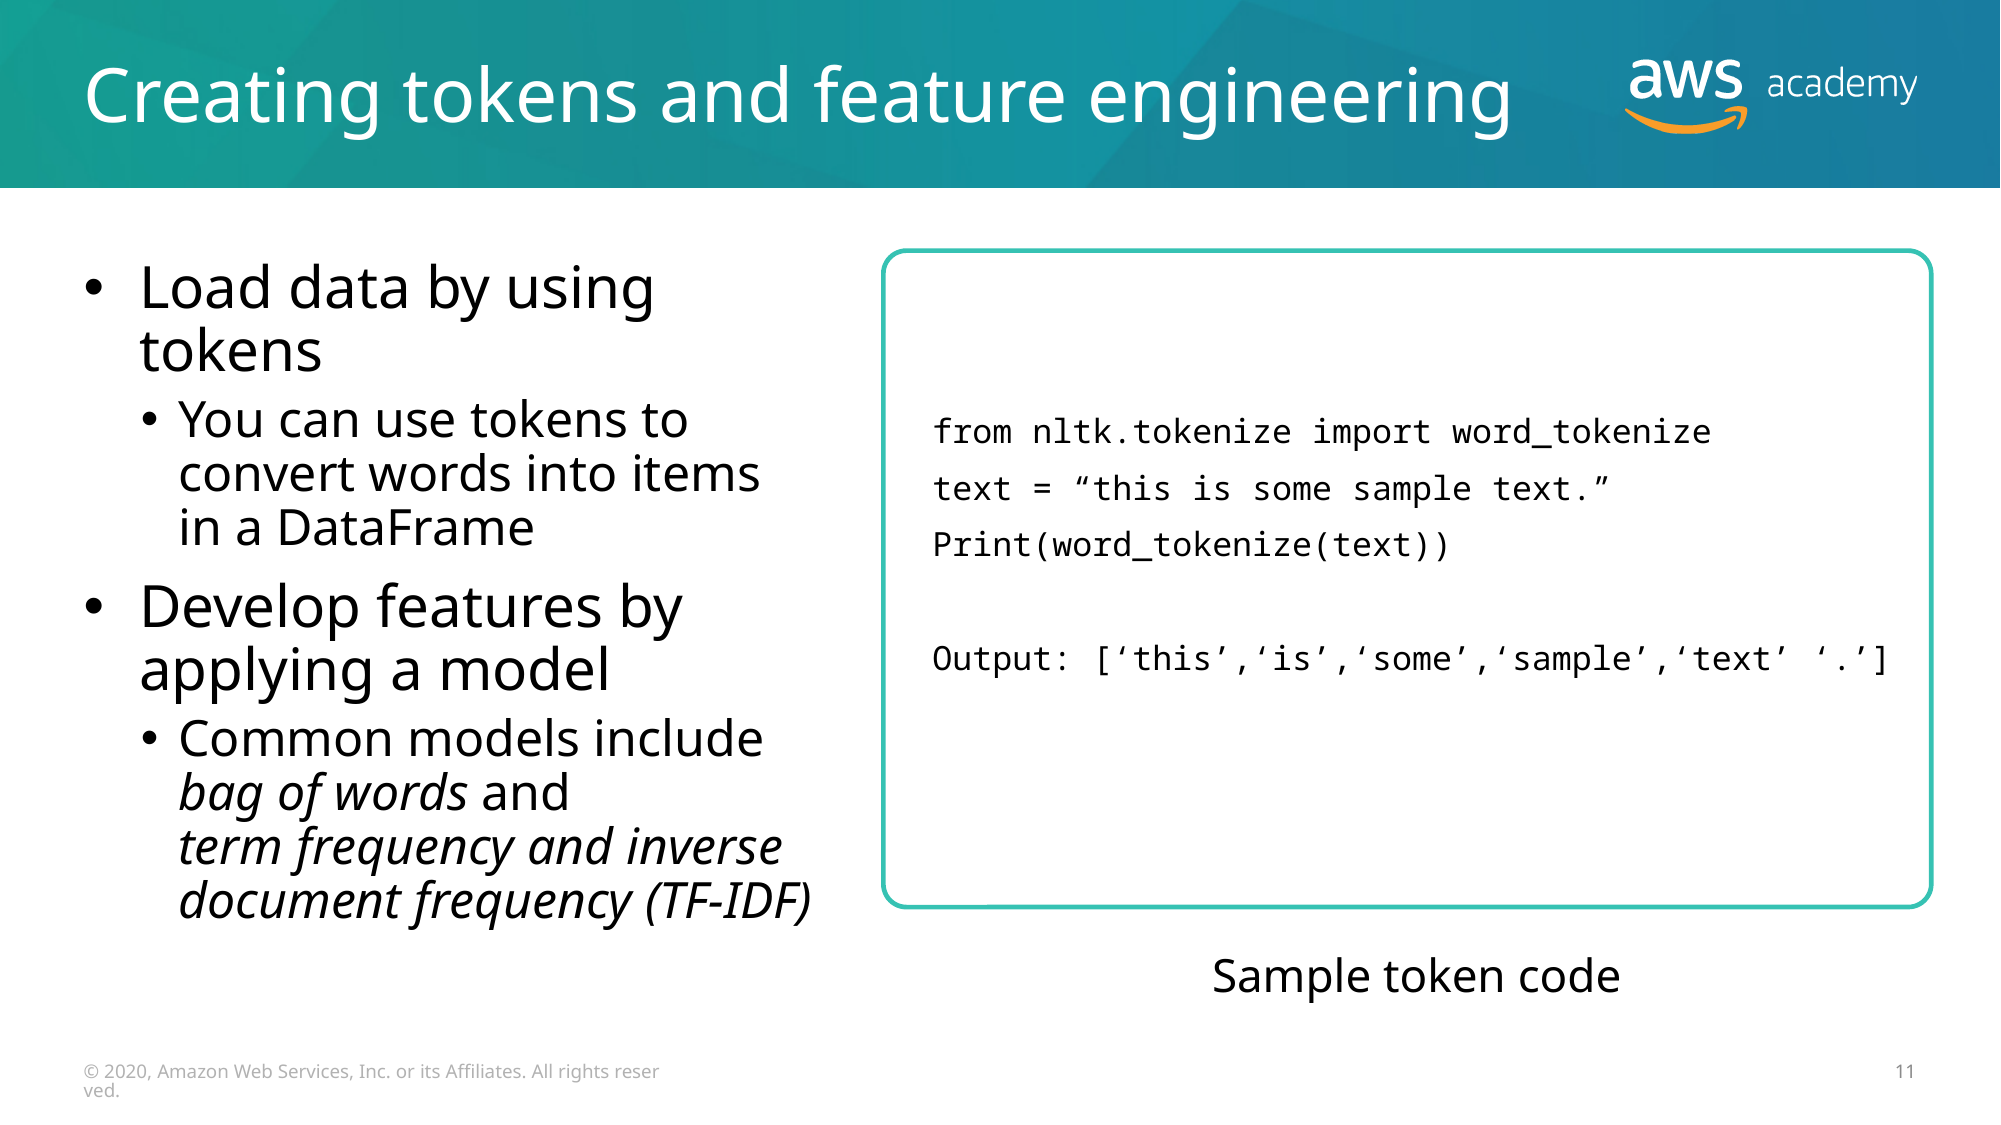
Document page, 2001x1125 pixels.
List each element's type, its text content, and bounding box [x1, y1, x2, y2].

title Creating tokens and feature engineering [68, 59, 1551, 138]
list Load data by using tokens You can use tokens to convert words into items in a DataFrame Develop features by applying a model Common models include bag of words and term frequency and inverse document frequency (TF-IDF) [68, 250, 837, 1014]
footer © 2020, Amazon Web Services, Inc. or its Affiliates. All rights reserved. [68, 1042, 682, 1103]
text_box [882, 249, 1933, 909]
text_box Sample token code [1127, 939, 1707, 1010]
slide_number 11 [1481, 1042, 1932, 1103]
list from nltk.tokenize import word_tokenize text = “this is some sample text.” Print(word_tokenize(text)) Output: [‘this’,‘is’,‘some’,‘sample’,‘text’ ‘.’] [917, 407, 1914, 720]
picture [0, 0, 2000, 188]
